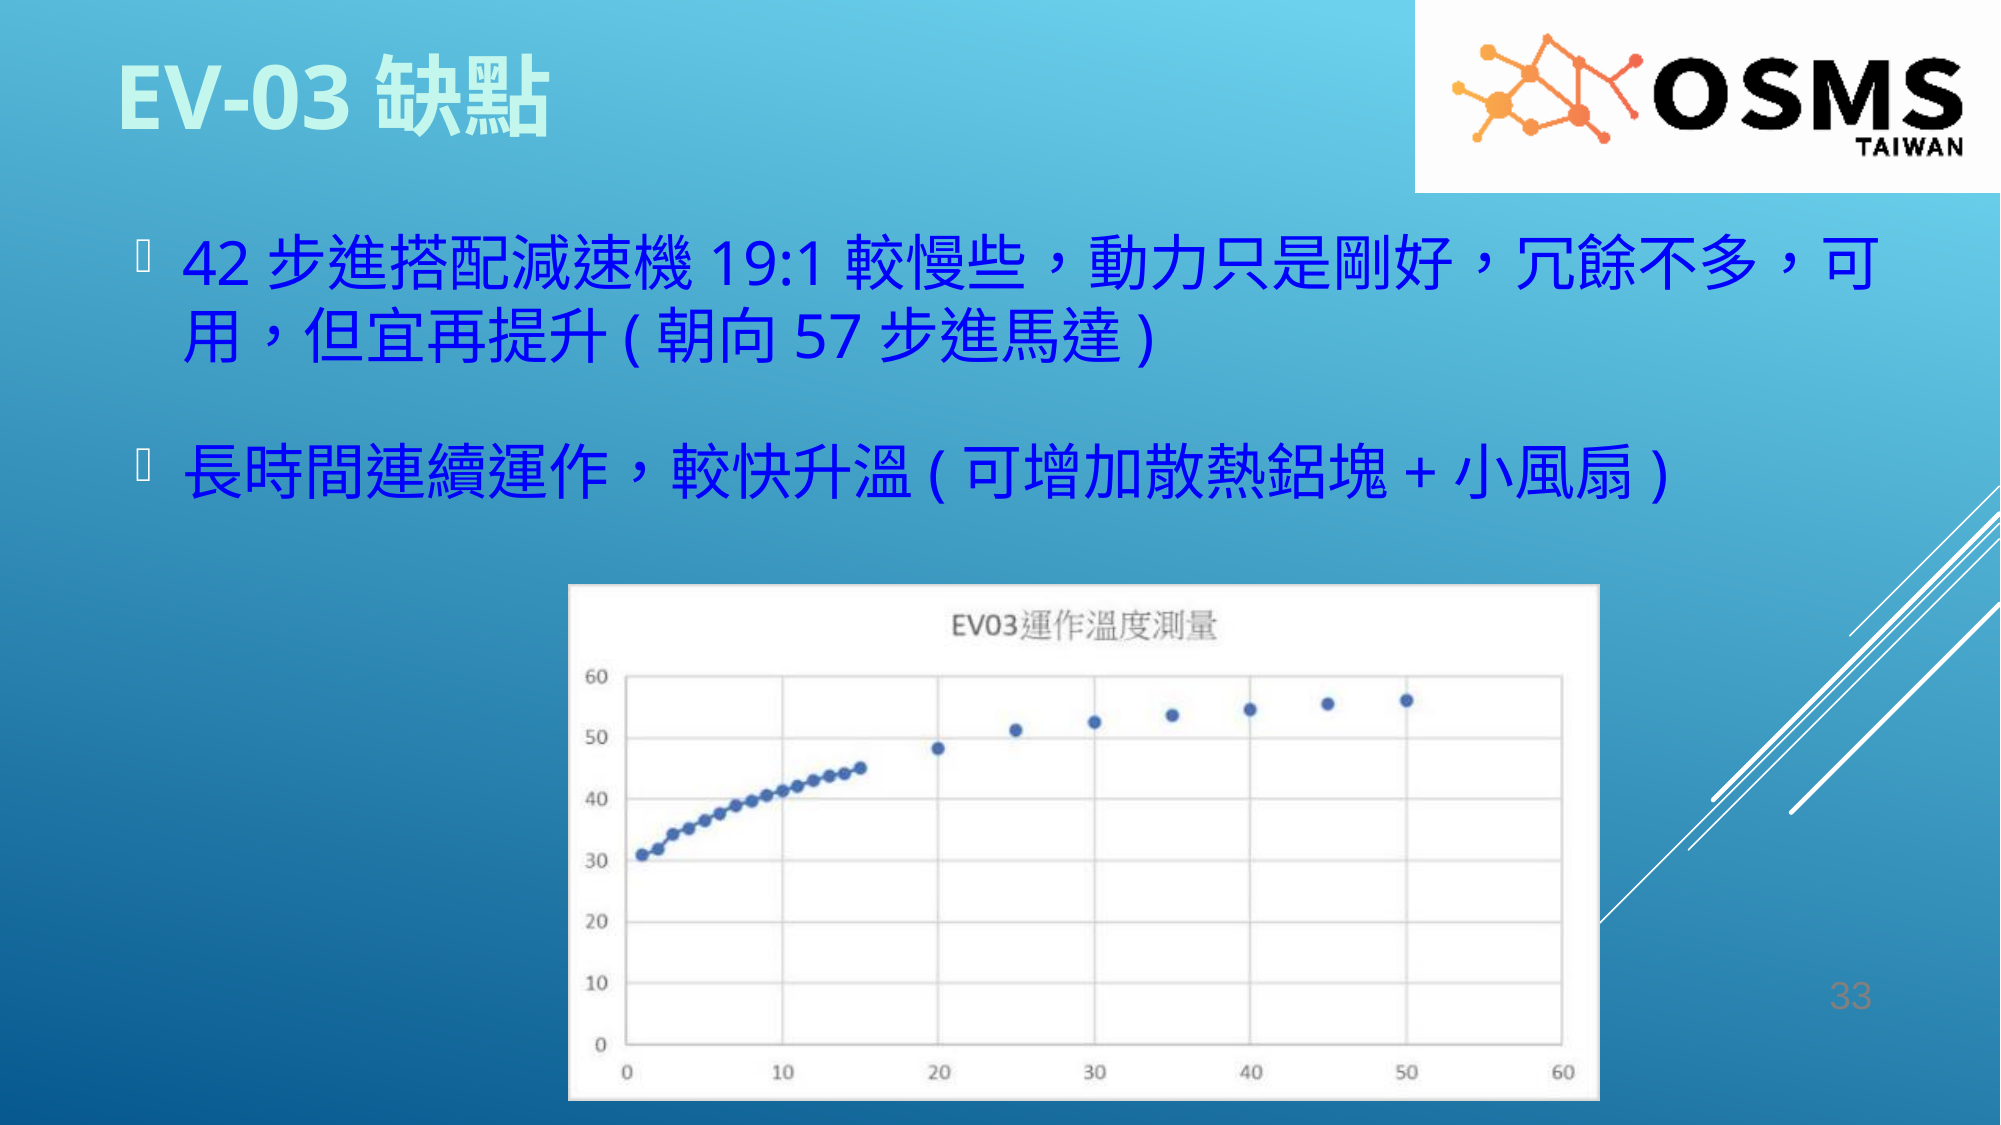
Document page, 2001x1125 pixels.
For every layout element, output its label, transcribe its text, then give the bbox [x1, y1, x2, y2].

slide_number 33 [1700, 915, 1888, 1025]
title EV-03缺點 [99, 0, 1415, 188]
picture [1415, 0, 2000, 193]
picture [568, 584, 1601, 1102]
list 42步進搭配減速機19:1較慢些，動力只是剛好，冗餘不多，可用，但宜再提升(朝向57步進馬達) 長時間連續運作，較快升溫(可增加散熱鋁塊+小風扇) [120, 181, 1900, 549]
